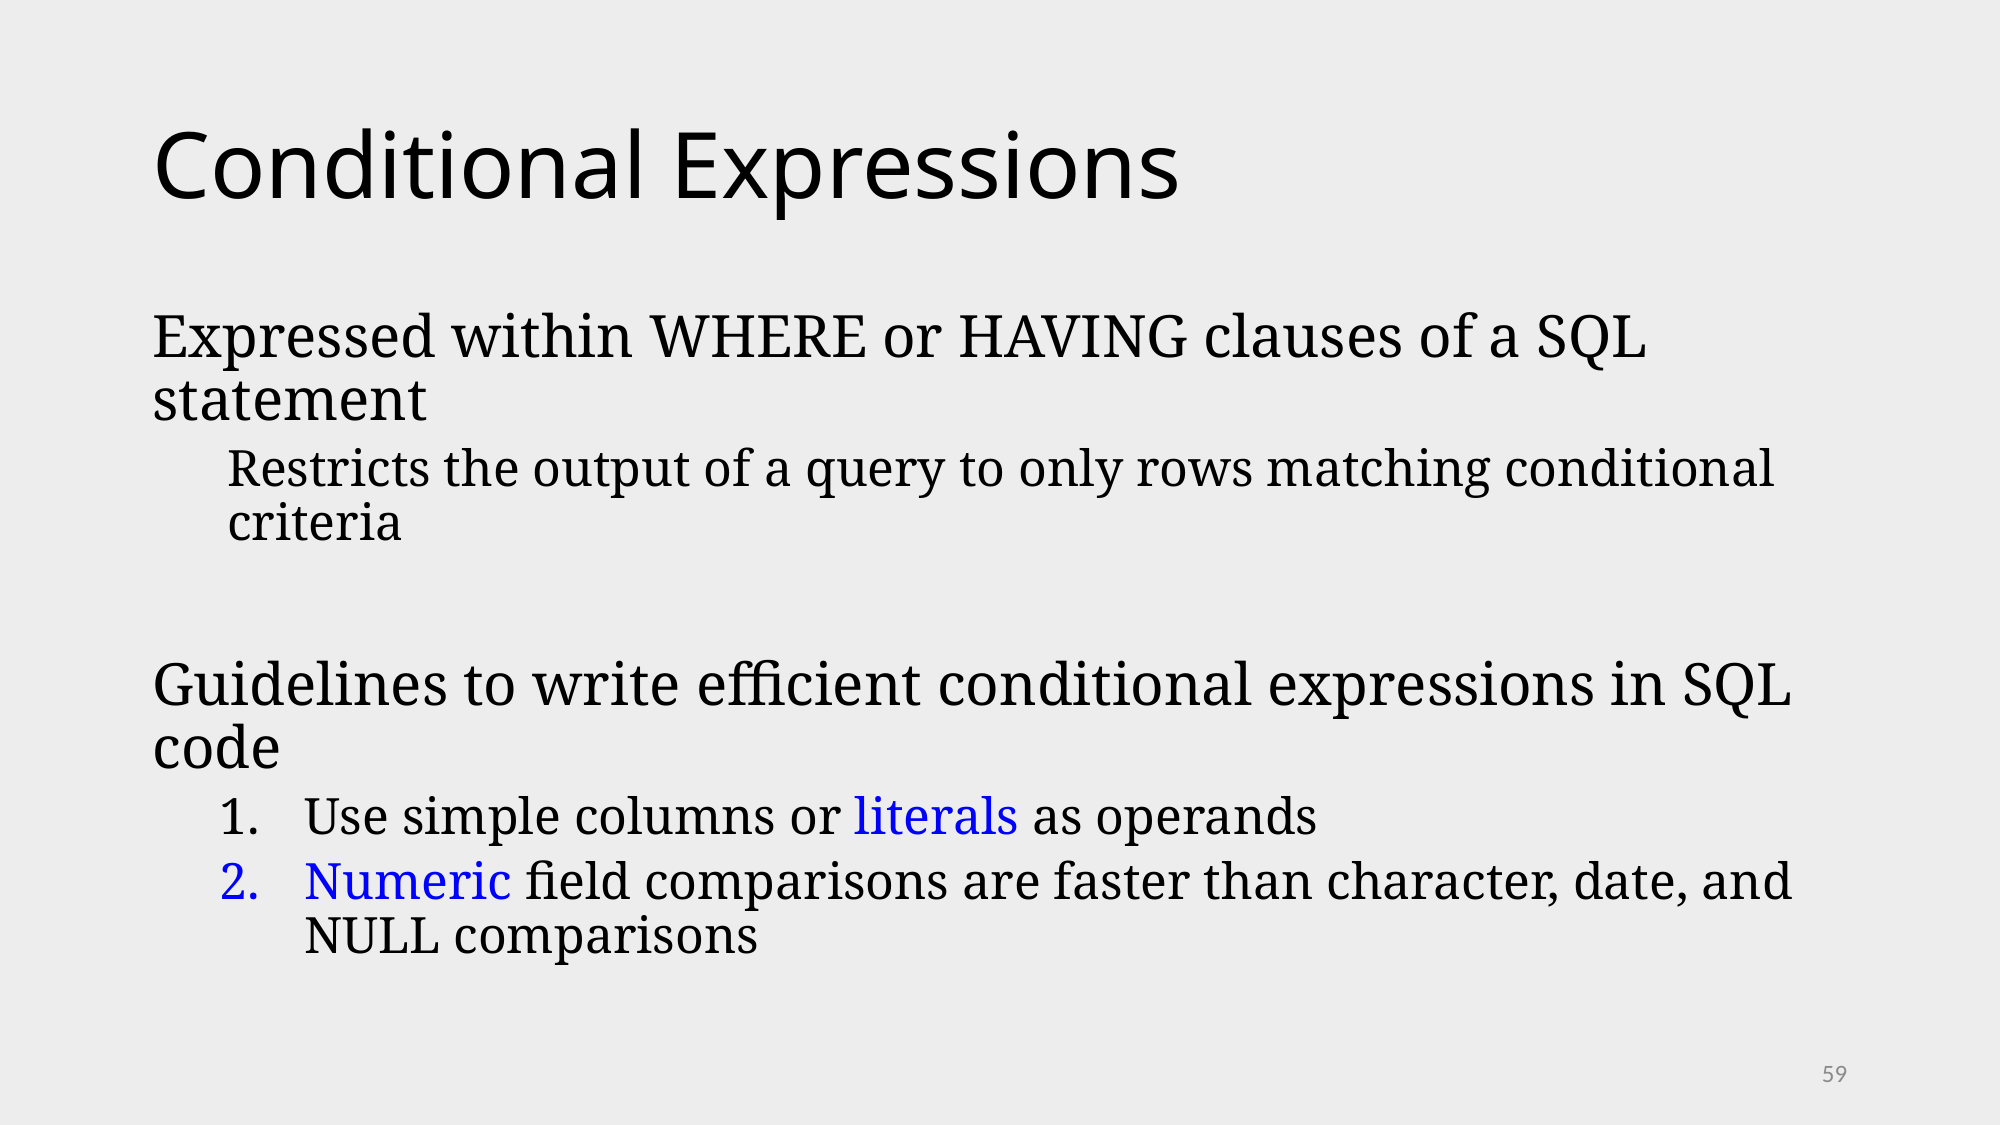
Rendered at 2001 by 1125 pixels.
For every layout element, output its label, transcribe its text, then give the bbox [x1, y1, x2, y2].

list Expressed within WHERE or HAVING clauses of a SQL statement Restricts the output of a query to only rows matching conditional criteria Guidelines to write efficient conditional expressions in SQL code Use simple columns or literals as operands Numeric field comparisons are faster than character, date, and NULL comparisons [137, 299, 1863, 1014]
title Conditional Expressions [137, 59, 1863, 278]
slide_number 59 [1412, 1042, 1863, 1103]
